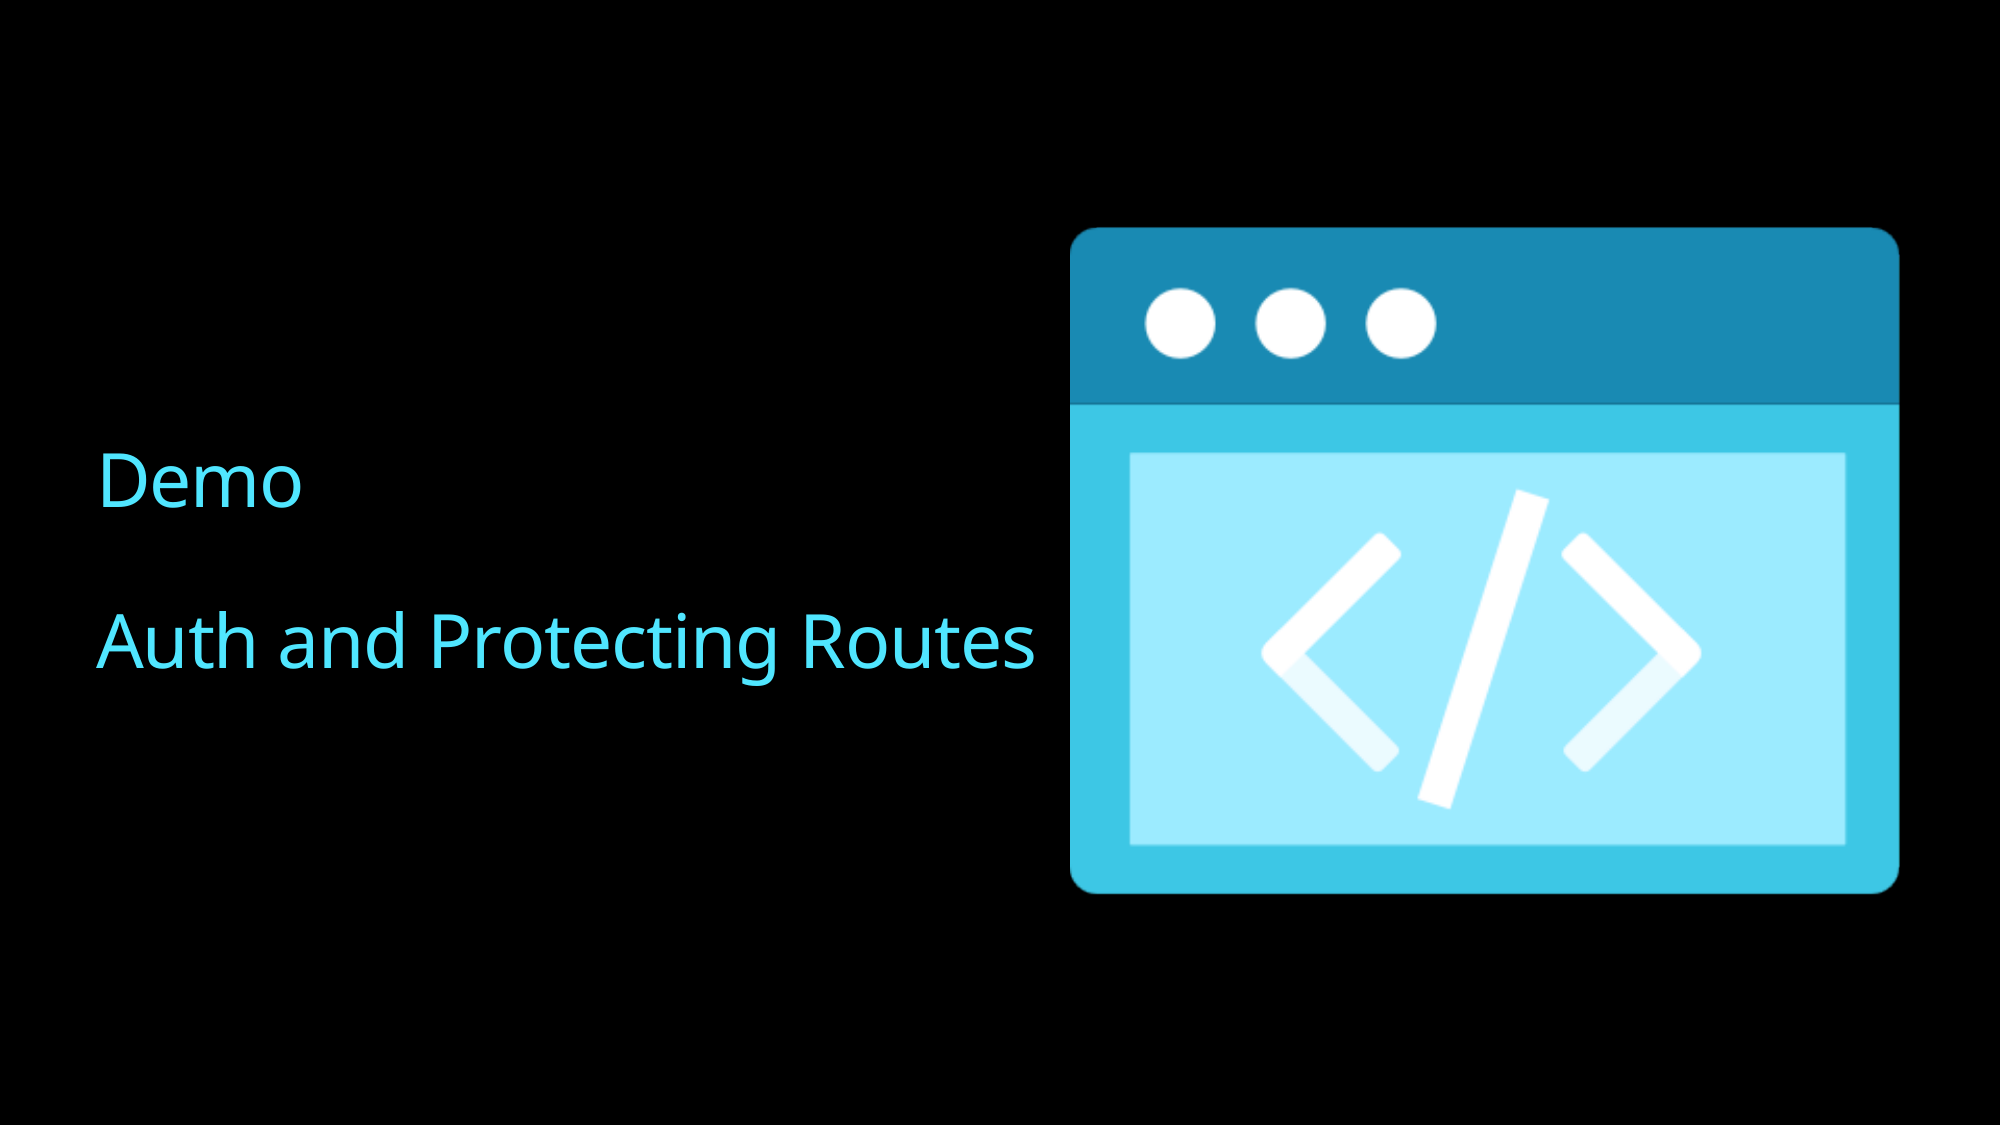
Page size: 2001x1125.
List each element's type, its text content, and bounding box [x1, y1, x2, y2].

title Demo Auth and Protecting Routes [96, 439, 1070, 686]
picture [1070, 225, 1904, 900]
